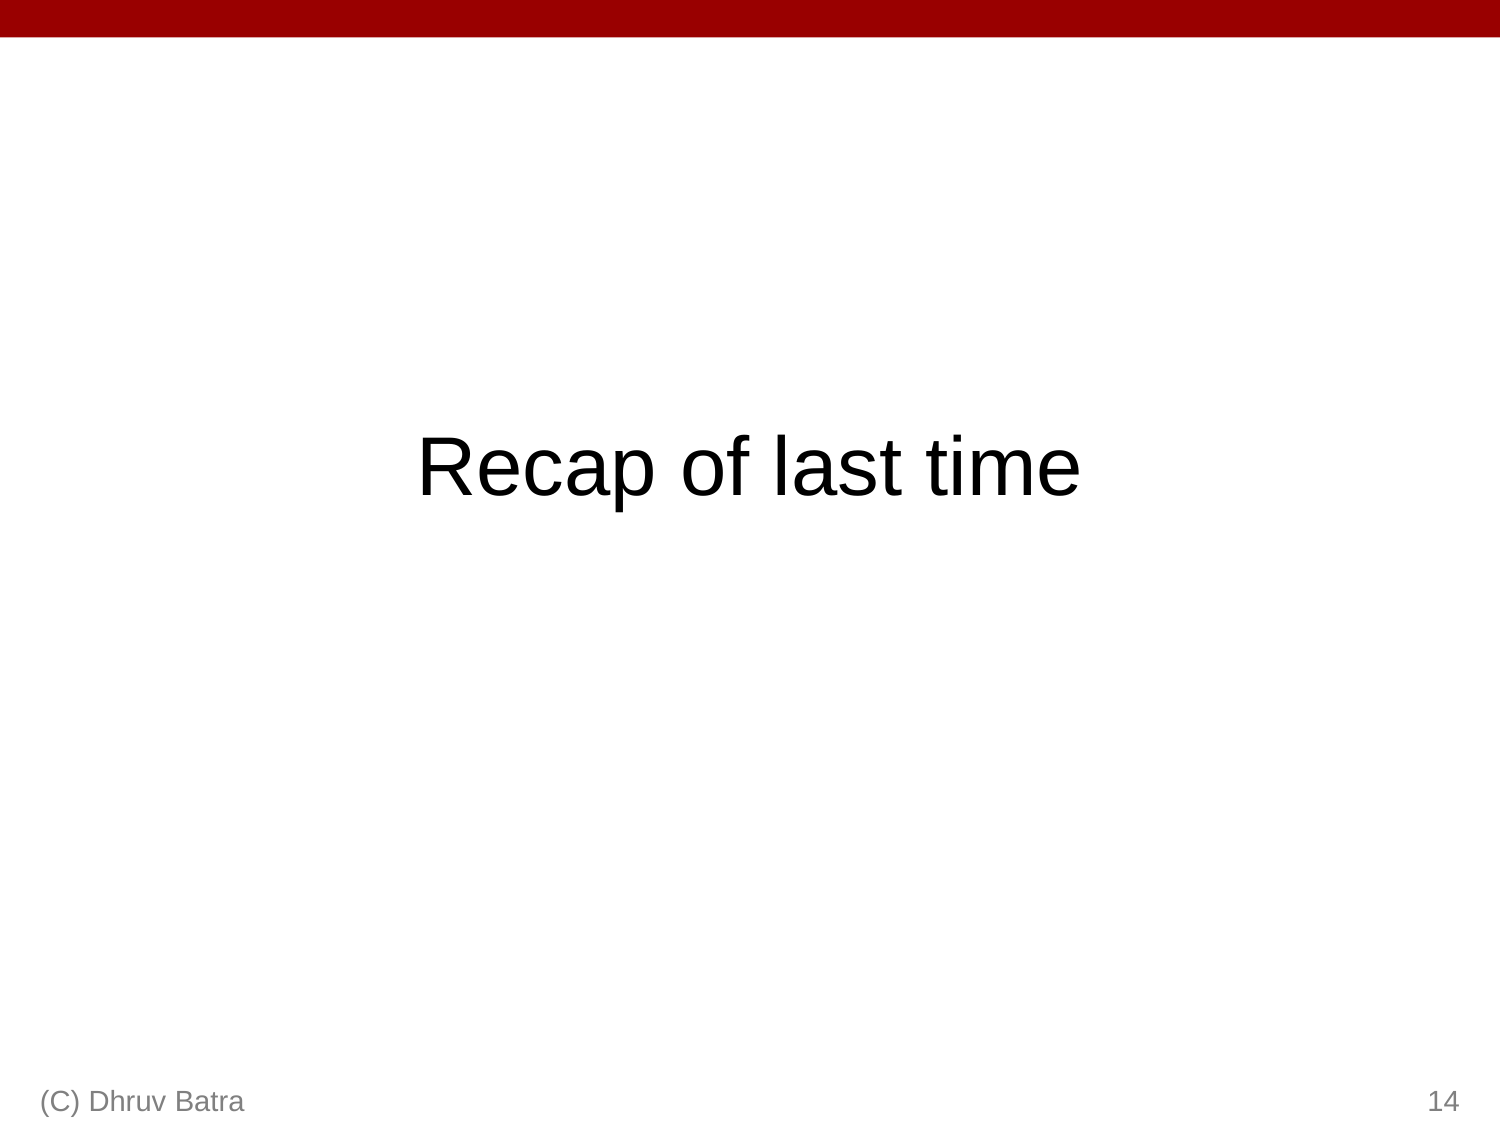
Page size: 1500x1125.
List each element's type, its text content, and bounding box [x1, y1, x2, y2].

footer (C) Dhruv Batra [24, 1049, 501, 1125]
slide_number 14 [1162, 1049, 1476, 1125]
list Recap of last time [112, 187, 1388, 1051]
